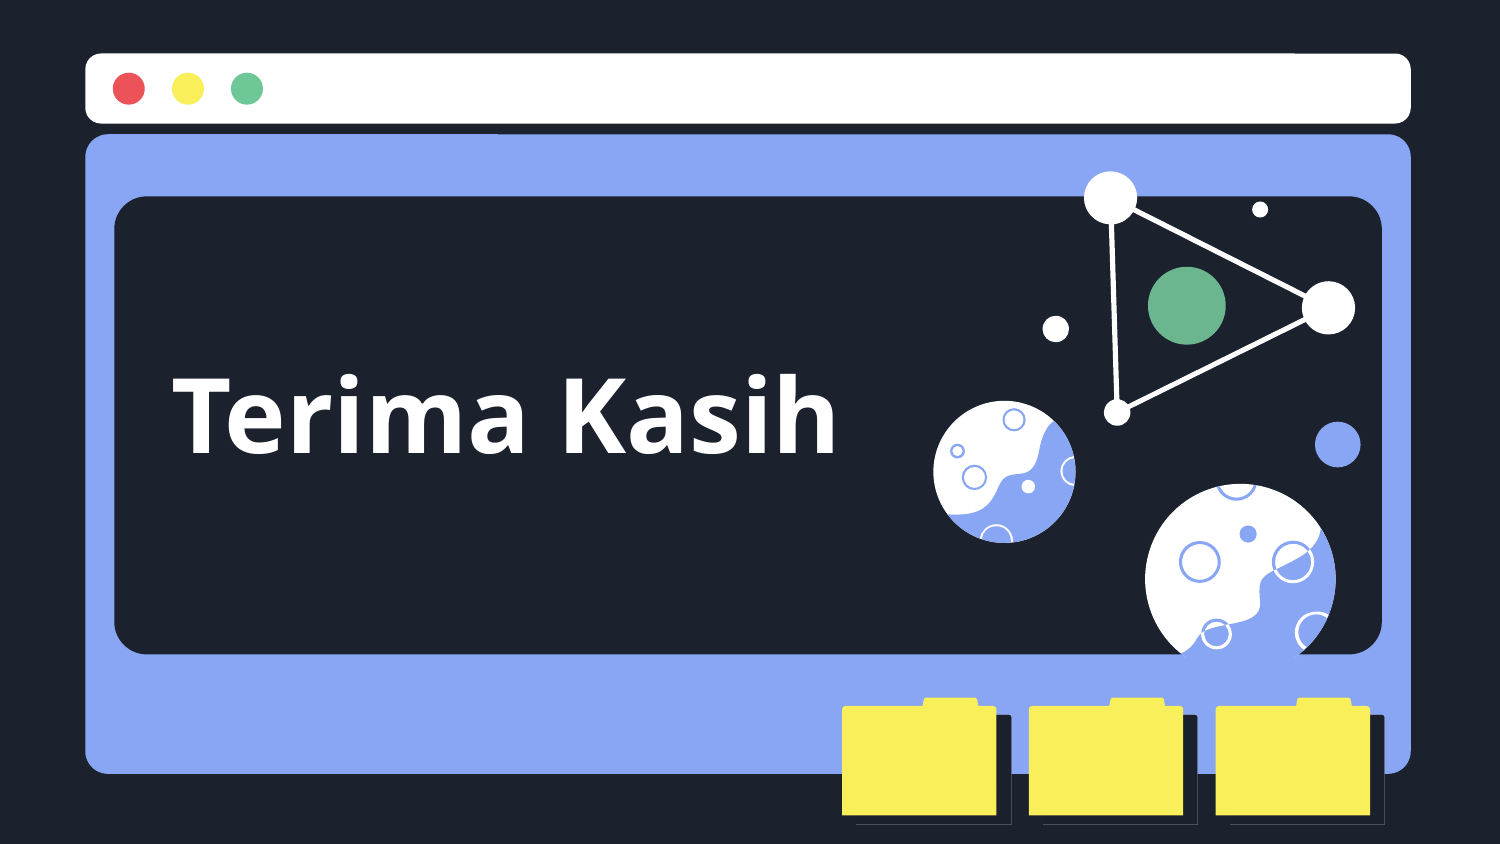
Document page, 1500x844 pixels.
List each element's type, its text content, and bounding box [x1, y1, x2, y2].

text_box [1216, 484, 1257, 501]
text_box [1178, 541, 1221, 583]
text_box [1021, 479, 1036, 494]
text_box [961, 464, 988, 491]
title Terima Kasih [156, 212, 934, 628]
text_box [947, 432, 1076, 543]
text_box [1294, 611, 1329, 650]
text_box [1220, 483, 1253, 497]
text_box [1239, 525, 1257, 543]
text_box [842, 697, 997, 816]
text_box [950, 443, 965, 459]
text_box [1273, 549, 1315, 584]
text_box [1271, 540, 1310, 570]
text_box [1180, 528, 1336, 659]
text_box [1145, 485, 1321, 653]
text_box [1314, 431, 1361, 468]
text_box [934, 400, 1044, 514]
text_box [1002, 408, 1026, 432]
text_box [1215, 697, 1371, 816]
text_box [1201, 618, 1230, 632]
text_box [1042, 171, 1356, 426]
text_box [1028, 697, 1184, 816]
text_box [1201, 624, 1232, 650]
